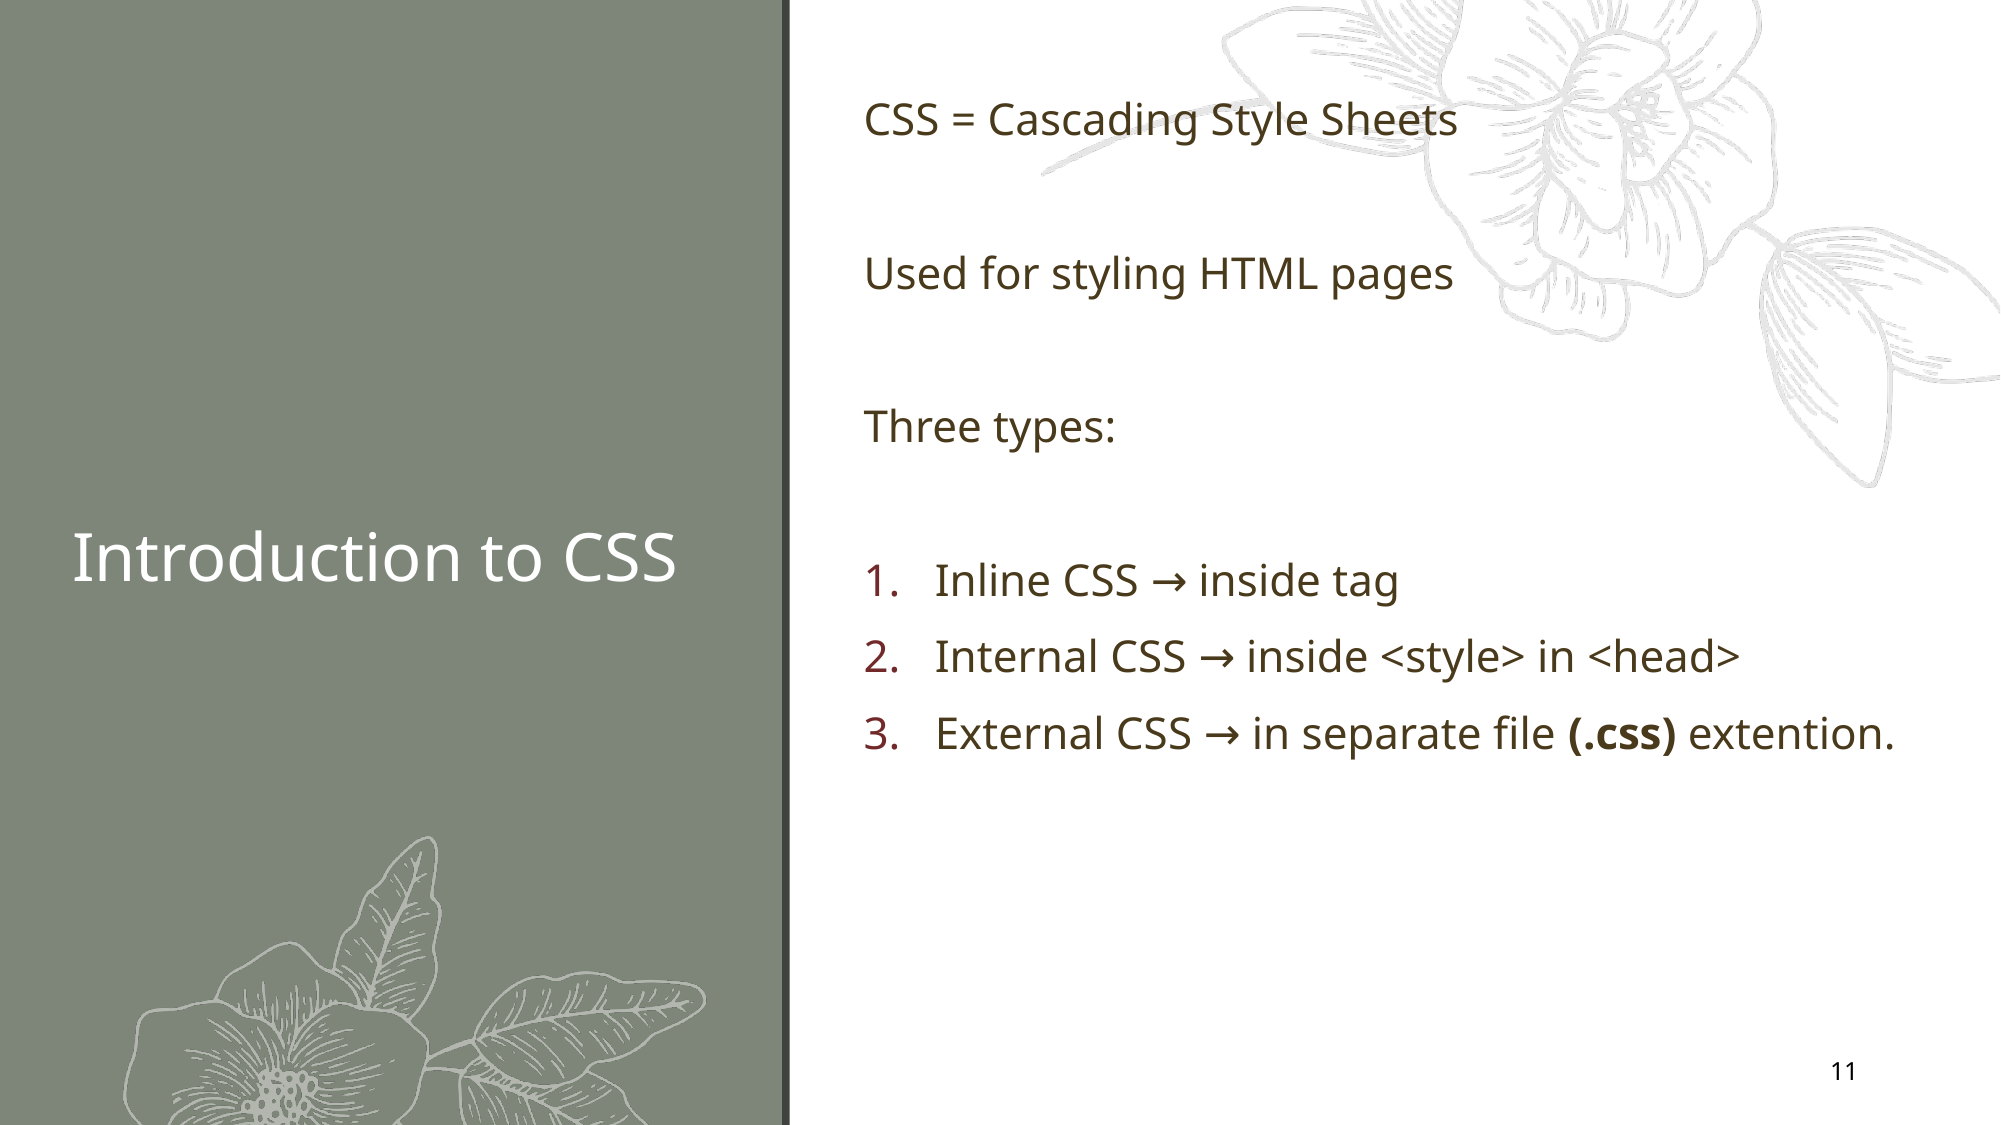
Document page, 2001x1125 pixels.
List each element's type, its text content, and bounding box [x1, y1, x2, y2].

slide_number 11 [1744, 1042, 1874, 1103]
picture [1001, 0, 2001, 528]
picture [98, 890, 731, 1125]
title Introduction to CSS [57, 231, 767, 890]
list CSS = Cascading Style Sheets Used for styling HTML pages Three types: Inline CSS → inside tag Internal CSS → inside <style> in <head> External CSS → in separate file (.css) extention. [848, 90, 1943, 769]
